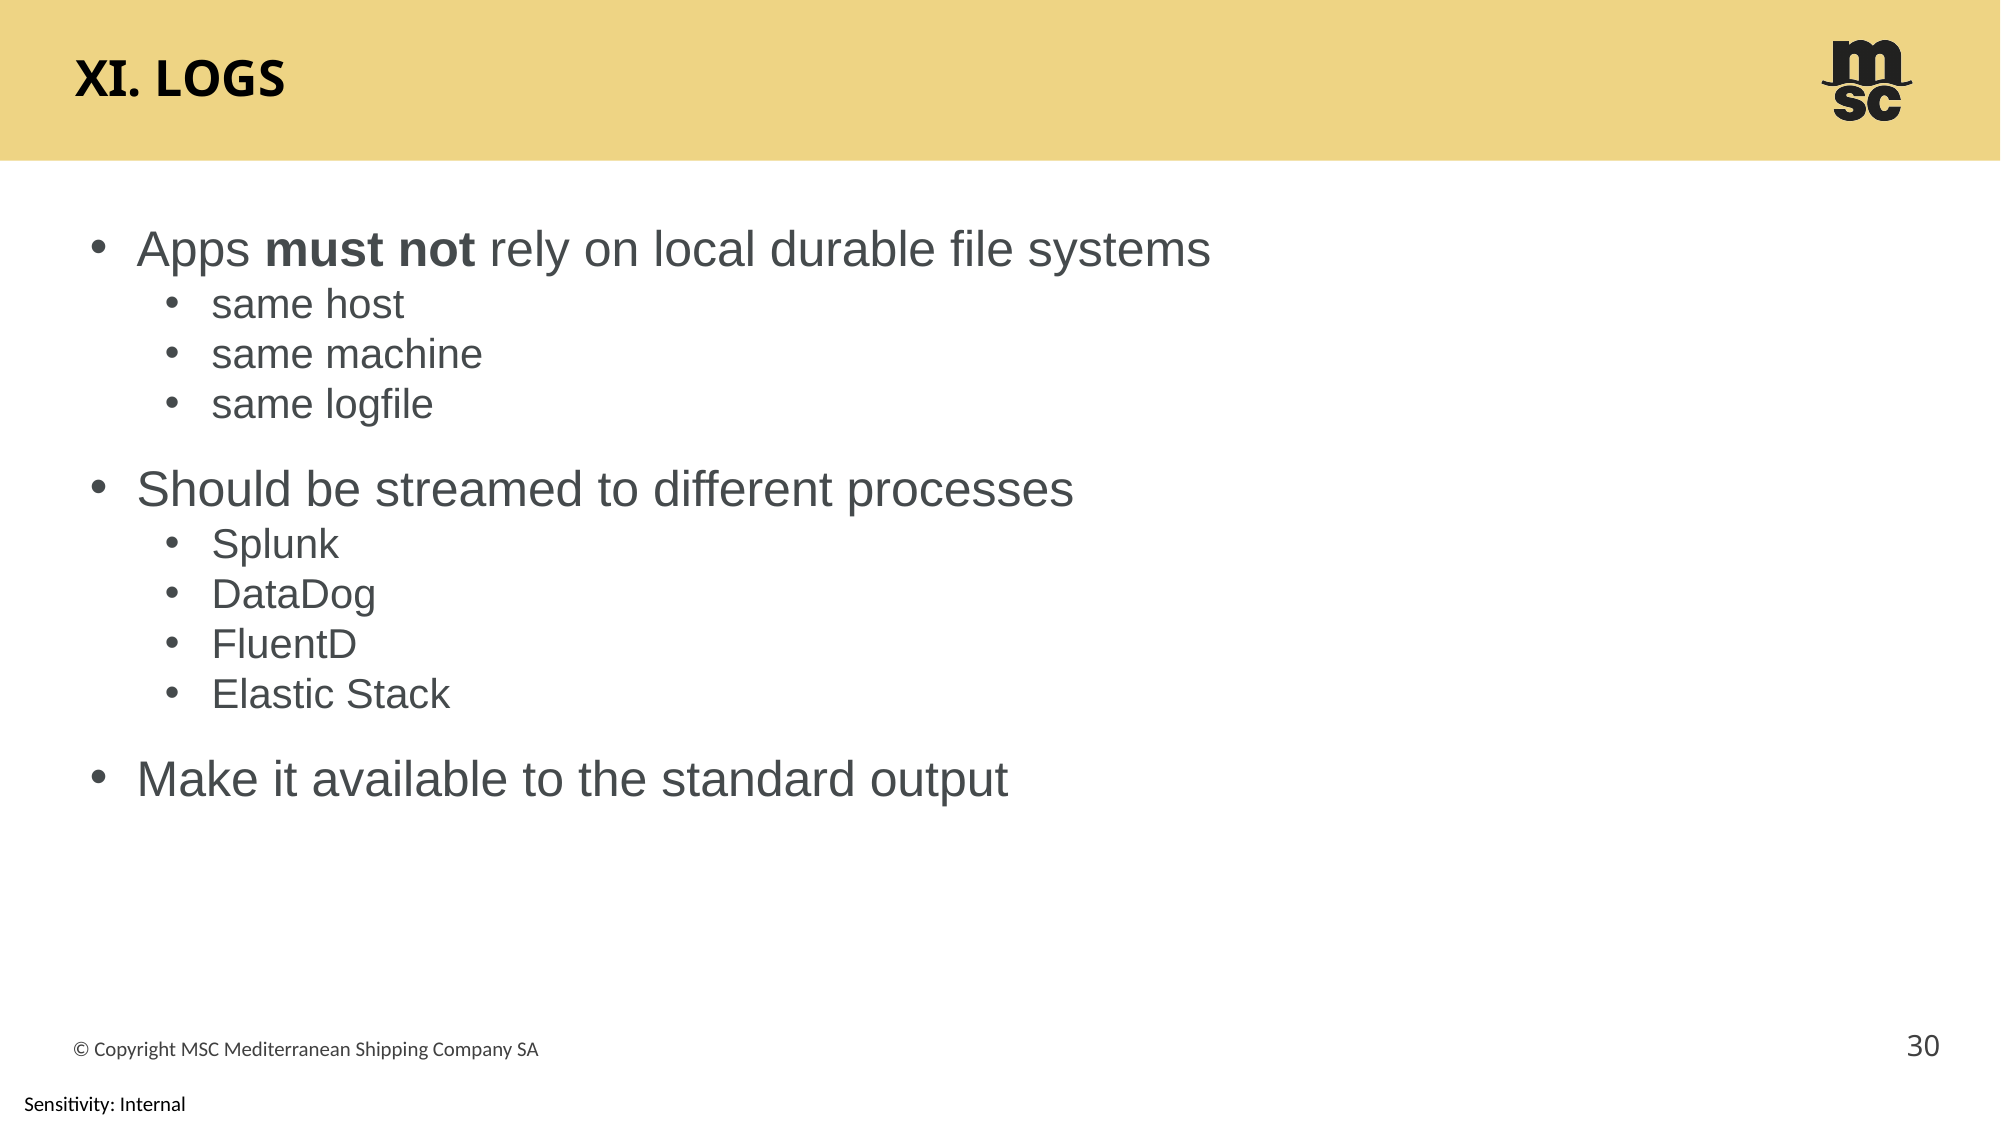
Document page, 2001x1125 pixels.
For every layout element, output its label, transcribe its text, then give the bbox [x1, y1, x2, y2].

footer © Copyright MSC Mediterranean Shipping Company SA [57, 1027, 663, 1079]
text_box Apps must not rely on local durable file systems same host same machine same logfile Should be streamed to different processes Splunk DataDog FluentD Elastic Stack Make it available to the standard output [75, 179, 2000, 815]
picture [1797, 5, 1937, 157]
title XI. Logs [75, 6, 1474, 155]
slide_number 30 [1879, 1019, 1956, 1070]
